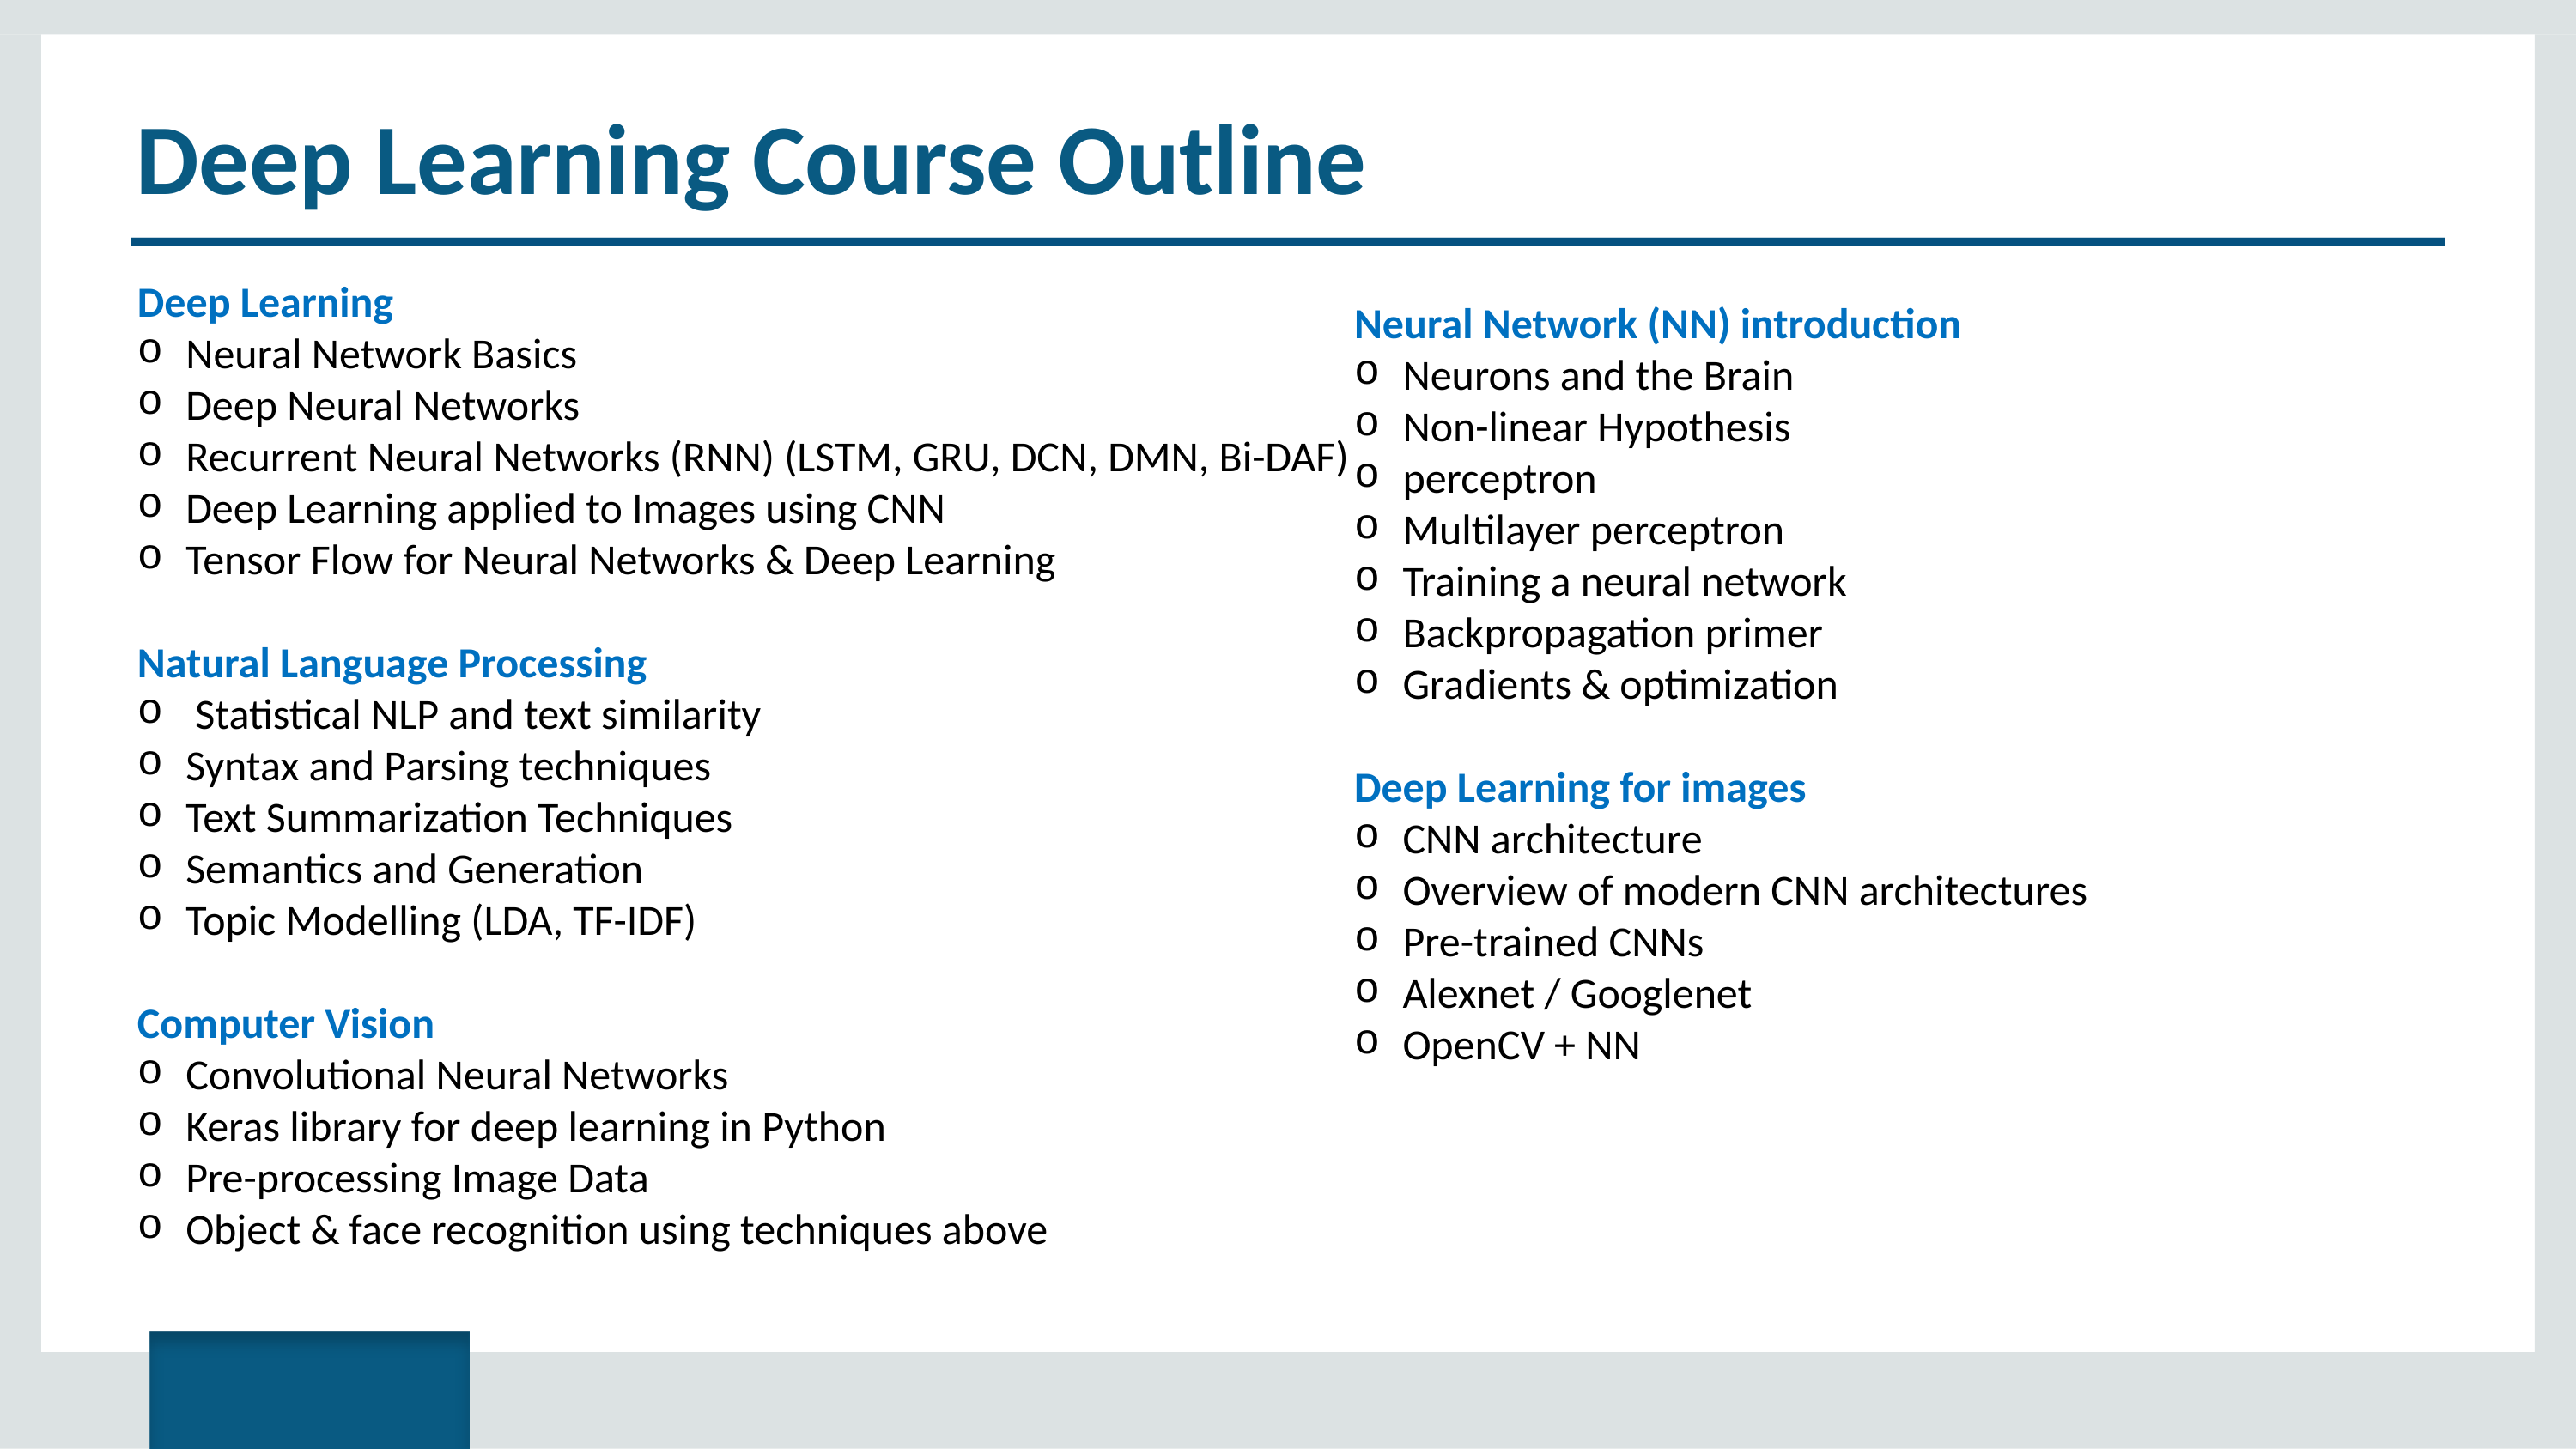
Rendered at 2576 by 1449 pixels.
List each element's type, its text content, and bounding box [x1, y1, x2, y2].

text_box Neural Network (NN) introduction Neurons and the Brain Non-linear Hypothesis perceptron Multilayer perceptron Training a neural network Backpropagation primer Gradients & optimization Deep Learning for images CNN architecture Overview of modern CNN architectures Pre-trained CNNs Alexnet / Googlenet OpenCV + NN [1341, 289, 2576, 1126]
title Deep Learning Course Outline [132, 91, 1589, 289]
text_box Deep Learning Neural Network Basics Deep Neural Networks Recurrent Neural Networks (RNN) (LSTM, GRU, DCN, DMN, Bi-DAF) Deep Learning applied to Images using CNN Tensor Flow for Neural Networks & Deep Learning Natural Language Processing Statistical NLP and text similarity Syntax and Parsing techniques Text Summarization Techniques Semantics and Generation Topic Modelling (LDA, TF-IDF) Computer Vision Convolutional Neural Networks Keras library for deep learning in Python Pre-processing Image Data Object & face recognition using techniques above [125, 267, 1413, 1408]
text_box [1589, 237, 2445, 246]
